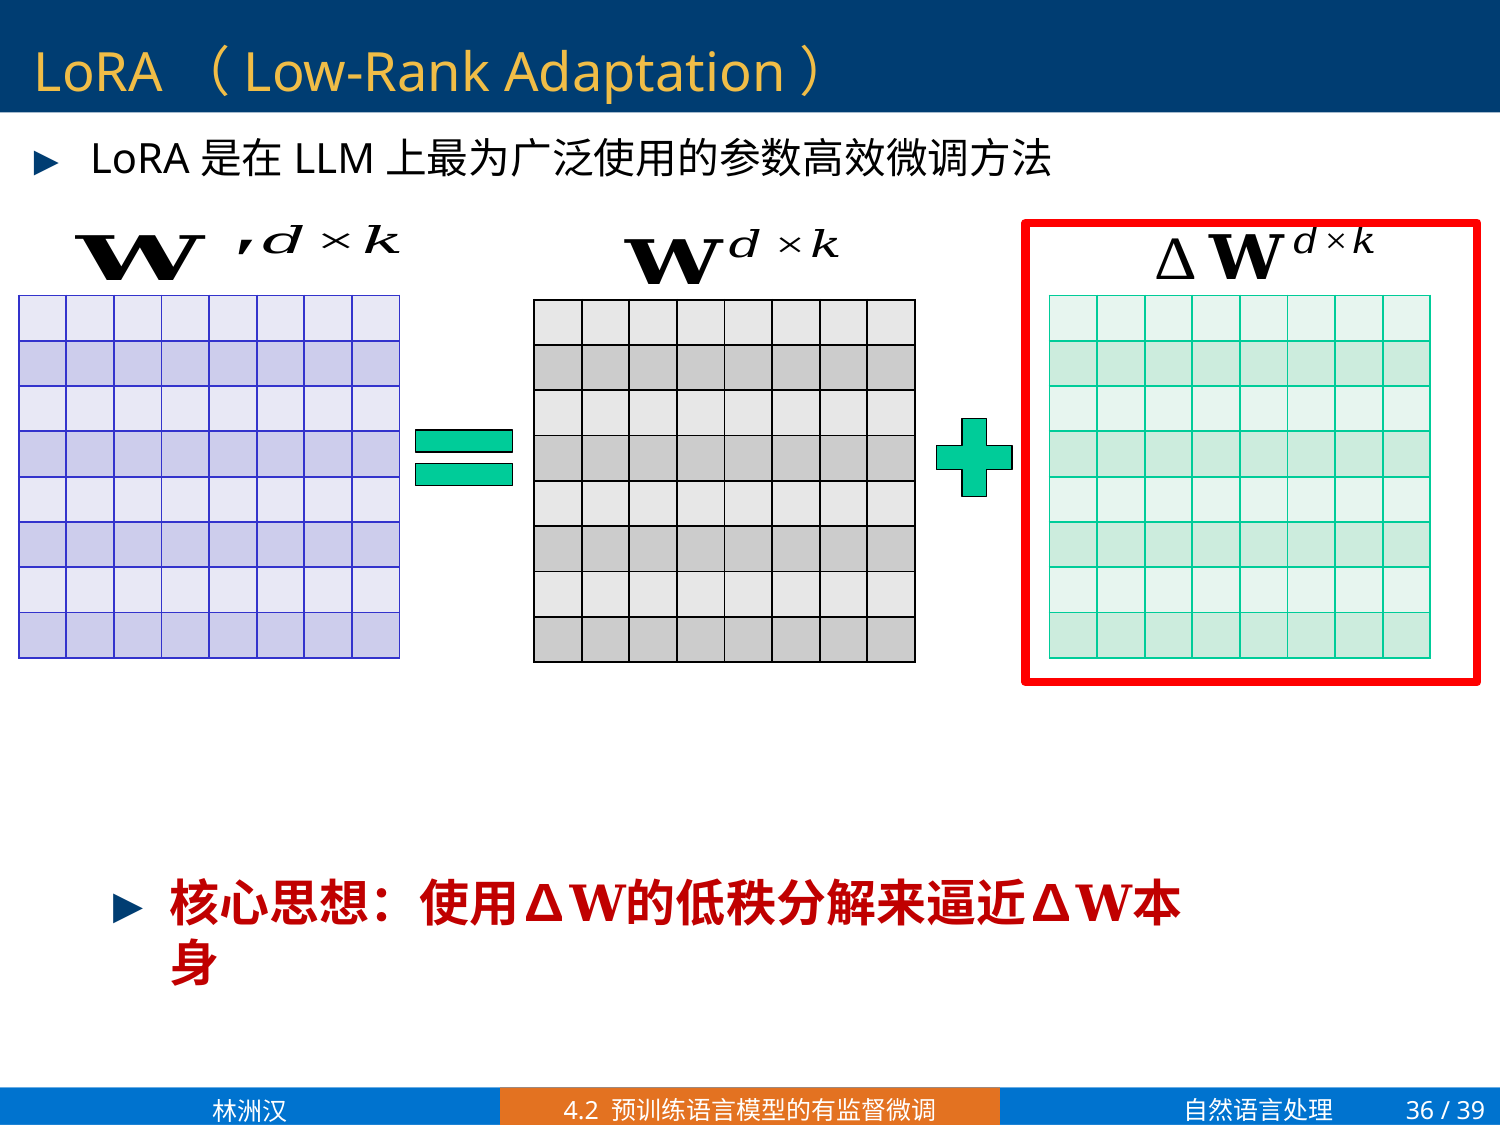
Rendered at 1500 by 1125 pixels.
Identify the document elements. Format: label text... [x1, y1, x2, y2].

table_cell [868, 572, 914, 616]
table_cell [353, 432, 399, 476]
table_cell [583, 482, 628, 525]
table_cell [305, 568, 351, 612]
table_cell [773, 572, 819, 616]
table_cell [583, 527, 628, 571]
table_cell [630, 527, 676, 571]
table_cell [583, 436, 628, 480]
table_cell [210, 478, 256, 521]
table_cell [773, 436, 819, 480]
table_cell [162, 432, 208, 476]
table_cell [258, 478, 303, 521]
table_cell [583, 391, 628, 435]
table_cell [210, 613, 256, 657]
table_cell [258, 342, 303, 385]
table_cell [353, 568, 399, 612]
table_cell [115, 568, 161, 612]
table_header [773, 301, 819, 344]
table_cell [725, 436, 771, 480]
text_box [936, 418, 1012, 497]
table_header [210, 296, 256, 340]
table_cell [821, 527, 866, 571]
table_header [821, 301, 866, 344]
table_cell [162, 613, 208, 657]
table_cell [210, 342, 256, 385]
table_cell [583, 346, 628, 389]
table_cell [821, 482, 866, 525]
table_cell [353, 387, 399, 430]
table_header [630, 301, 676, 344]
table_cell [115, 387, 161, 430]
table_cell [115, 613, 161, 657]
table_cell [258, 568, 303, 612]
table_cell [115, 432, 161, 476]
table_header [678, 301, 724, 344]
title LoRA（Low-Rank Adaptation） [18, 24, 1427, 115]
table_header [67, 296, 113, 340]
table_cell [305, 478, 351, 521]
table_cell [725, 482, 771, 525]
table_cell [535, 436, 581, 480]
text_box 核心思想：使用∆𝐖的低秩分解来逼近∆𝐖本身 [98, 863, 1234, 971]
table_cell [115, 523, 161, 566]
table_cell [868, 618, 914, 661]
table_cell [630, 346, 676, 389]
table_cell [678, 482, 724, 525]
table_cell [868, 527, 914, 571]
table_header [258, 296, 303, 340]
table_cell [583, 618, 628, 661]
table_cell [258, 523, 303, 566]
table_cell [305, 342, 351, 385]
table_cell [20, 523, 65, 566]
table_cell [868, 346, 914, 389]
table_cell [210, 523, 256, 566]
table_cell [20, 387, 65, 430]
table_cell [630, 436, 676, 480]
table_cell [821, 436, 866, 480]
table_cell [678, 527, 724, 571]
table_cell [678, 346, 724, 389]
table_cell [583, 572, 628, 616]
table_cell [20, 478, 65, 521]
table_cell [535, 572, 581, 616]
table_cell [725, 346, 771, 389]
table_cell [821, 346, 866, 389]
table_header [535, 301, 581, 344]
table_cell [67, 613, 113, 657]
table_cell [535, 391, 581, 435]
table_cell [630, 572, 676, 616]
table_cell [821, 618, 866, 661]
table_cell [868, 482, 914, 525]
table_cell [678, 436, 724, 480]
table_cell [162, 387, 208, 430]
table_cell [725, 527, 771, 571]
table_cell [67, 478, 113, 521]
table_cell [162, 342, 208, 385]
table_cell [773, 346, 819, 389]
table_header [868, 301, 914, 344]
text_box [1025, 222, 1478, 683]
table_cell [678, 572, 724, 616]
table_cell [305, 613, 351, 657]
table_cell [725, 572, 771, 616]
table_cell [305, 387, 351, 430]
table_cell [353, 523, 399, 566]
table_header [583, 301, 628, 344]
table_cell [210, 568, 256, 612]
table_cell [258, 613, 303, 657]
table_cell [535, 527, 581, 571]
table_cell [630, 618, 676, 661]
text_box [415, 463, 513, 486]
table_cell [630, 391, 676, 435]
table_header [353, 296, 399, 340]
table_cell [20, 432, 65, 476]
table_cell [20, 613, 65, 657]
table_cell [67, 342, 113, 385]
table_cell [868, 436, 914, 480]
table_cell [20, 568, 65, 612]
table_cell [67, 523, 113, 566]
table_cell [821, 572, 866, 616]
table_cell [210, 387, 256, 430]
table_cell [67, 568, 113, 612]
table_header [305, 296, 351, 340]
table_cell [535, 618, 581, 661]
table_cell [821, 391, 866, 435]
table_header [115, 296, 161, 340]
table_cell [67, 387, 113, 430]
table_cell [773, 527, 819, 571]
table_cell [868, 391, 914, 435]
table_cell [725, 618, 771, 661]
table_cell [258, 387, 303, 430]
list LoRA是在LLM上最为广泛使用的参数高效微调方法 [18, 124, 1451, 219]
table_cell [678, 391, 724, 435]
table_cell [353, 613, 399, 657]
table_cell [353, 342, 399, 385]
table_cell [535, 346, 581, 389]
table_header [725, 301, 771, 344]
table_cell [630, 482, 676, 525]
table_cell [353, 478, 399, 521]
table_cell [67, 432, 113, 476]
table_cell [20, 342, 65, 385]
text_box [415, 429, 513, 453]
table_cell [535, 482, 581, 525]
table_cell [773, 618, 819, 661]
table_cell [115, 478, 161, 521]
table_cell [725, 391, 771, 435]
table_cell [162, 568, 208, 612]
table_cell [305, 523, 351, 566]
table_cell [258, 432, 303, 476]
table_cell [162, 523, 208, 566]
table_cell [305, 432, 351, 476]
table_cell [773, 391, 819, 435]
table_header [20, 296, 65, 340]
table_header [162, 296, 208, 340]
table_cell [773, 482, 819, 525]
table_cell [115, 342, 161, 385]
table_cell [678, 618, 724, 661]
table_cell [162, 478, 208, 521]
table_cell [210, 432, 256, 476]
